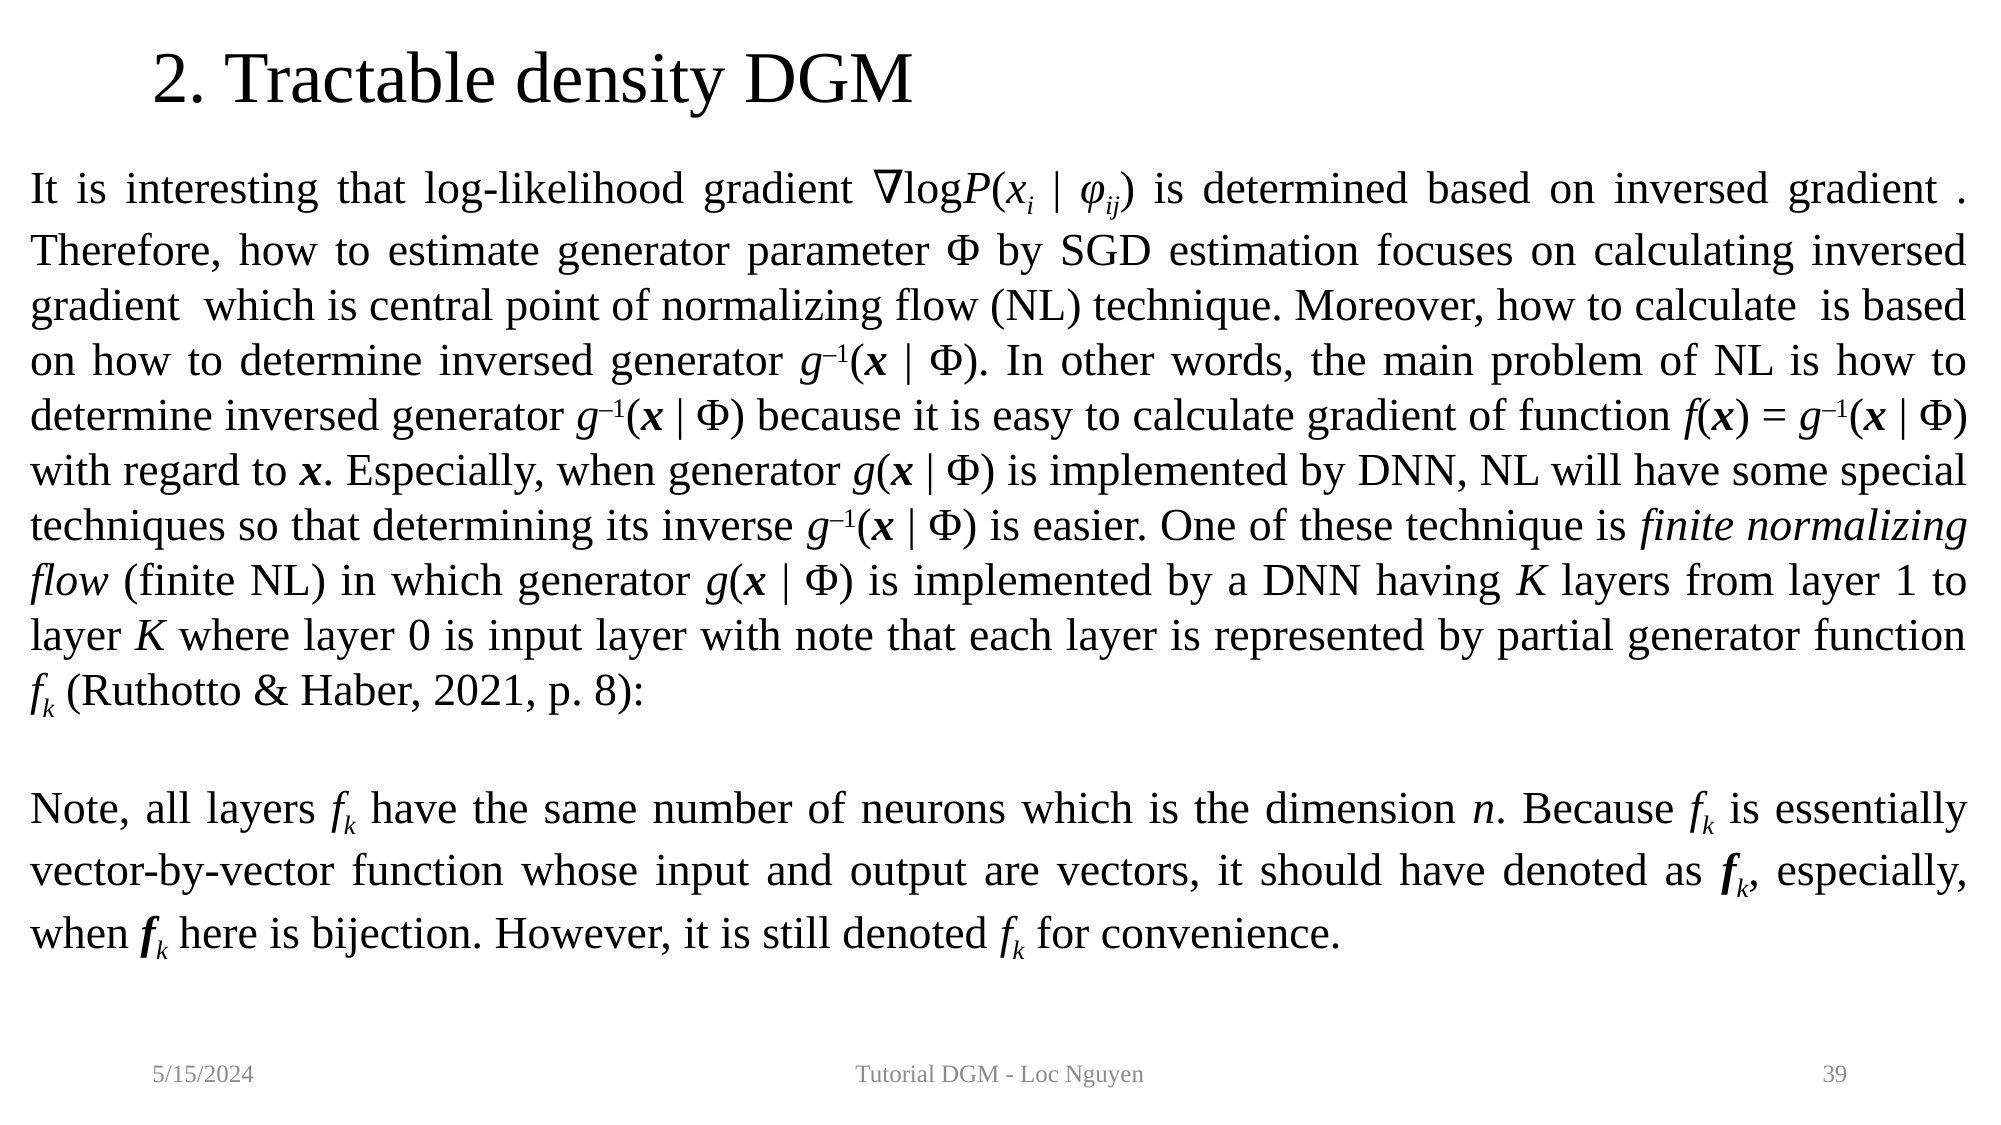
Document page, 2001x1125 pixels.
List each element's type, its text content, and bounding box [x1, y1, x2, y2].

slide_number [137, 1042, 588, 1103]
footer Tutorial DGM - Loc Nguyen [662, 1042, 1338, 1103]
slide_number 39 [1412, 1042, 1863, 1103]
title 2. Tractable density DGM [137, 19, 1863, 128]
